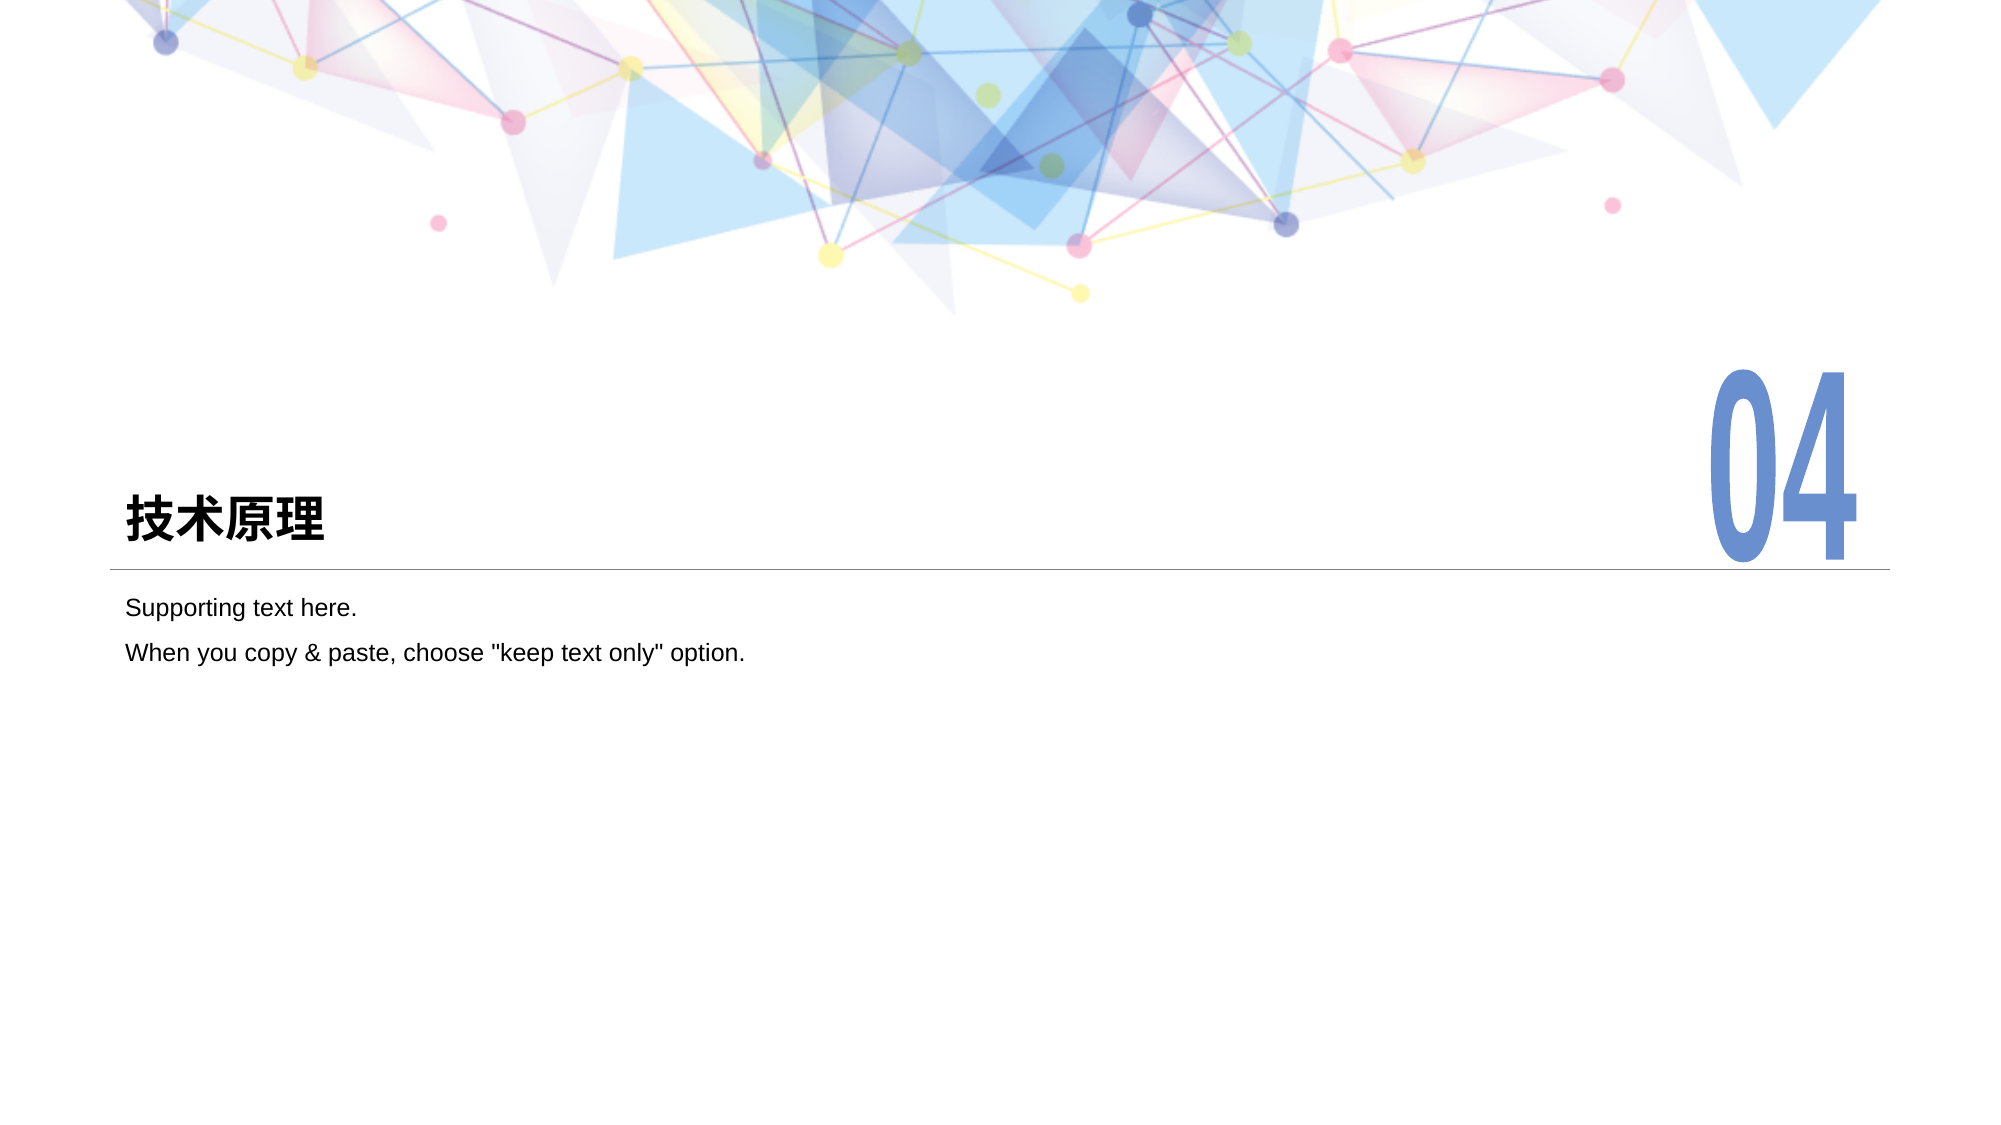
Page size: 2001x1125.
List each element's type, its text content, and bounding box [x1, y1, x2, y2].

picture [7, 0, 1890, 442]
list Supporting text here. When you copy & paste, choose "keep text only" option. [109, 569, 1890, 748]
title 技术原理 [109, 480, 1890, 563]
